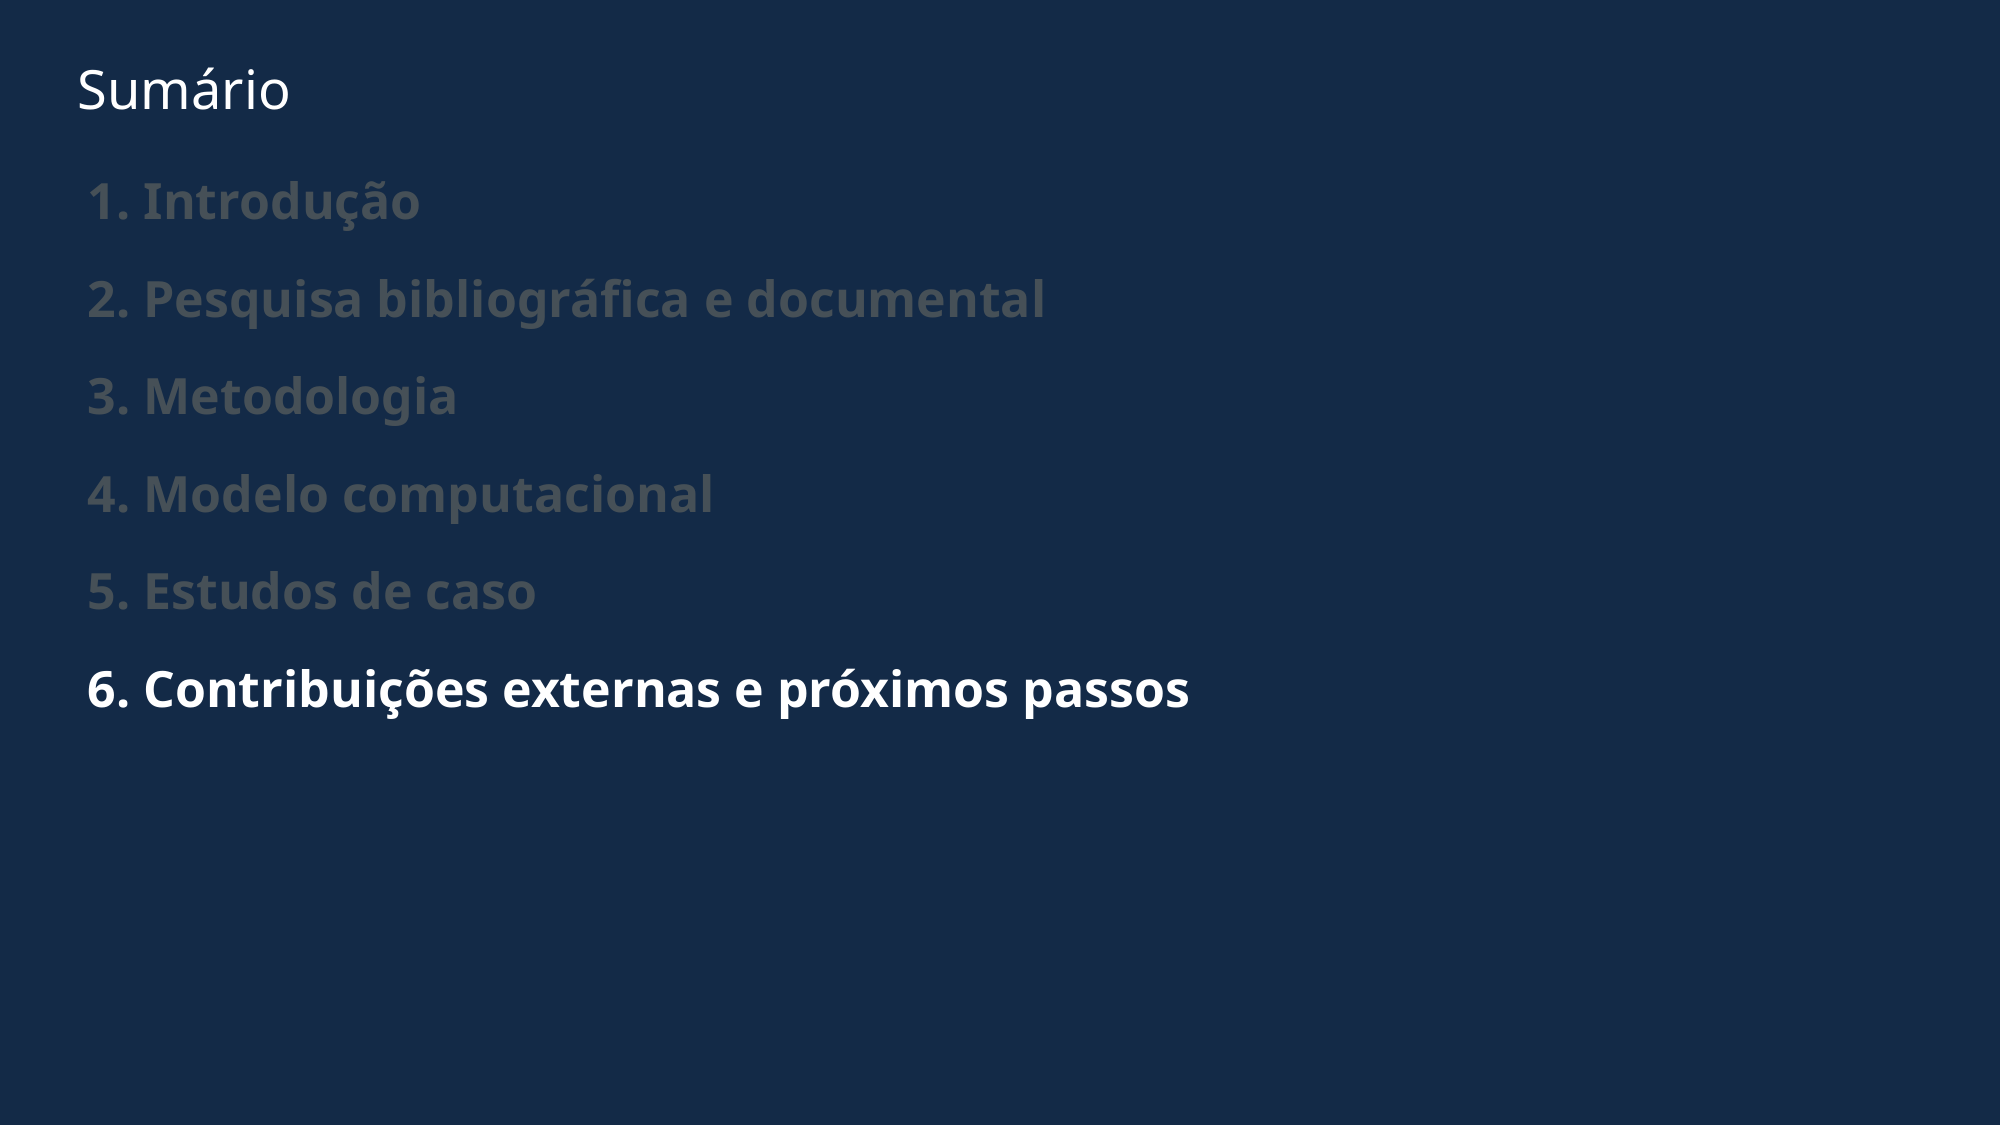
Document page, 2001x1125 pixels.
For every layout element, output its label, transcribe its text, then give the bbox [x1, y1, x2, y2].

list 1. Introdução 2. Pesquisa bibliográfica e documental 3. Metodologia 4. Modelo computacional 5. Estudos de caso 6. Contribuições externas e próximos passos [62, 162, 1926, 1076]
title Sumário [62, 37, 1926, 138]
